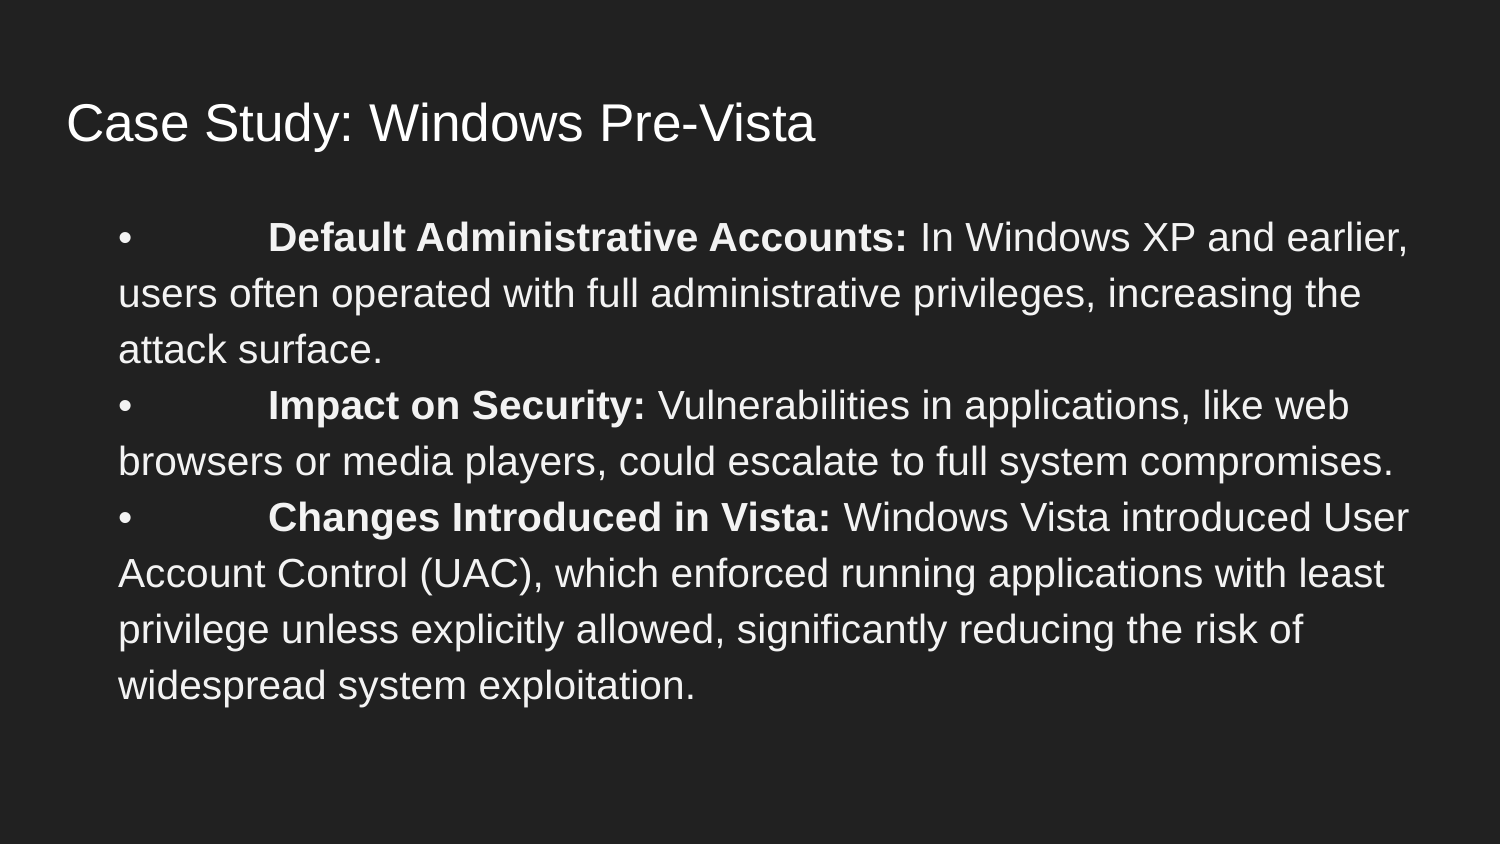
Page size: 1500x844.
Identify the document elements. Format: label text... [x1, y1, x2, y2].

title Case Study: Windows Pre-Vista [51, 72, 1449, 167]
list • Default Administrative Accounts: In Windows XP and earlier, users often operated with full administrative privileges, increasing the attack surface. • Impact on Security: Vulnerabilities in applications, like web browsers or media players, could escalate to full system compromises. • Changes Introduced in Vista: Windows Vista introduced User Account Control (UAC), which enforced running applications with least privilege unless explicitly allowed, significantly reducing the risk of widespread system exploitation. [51, 189, 1449, 750]
